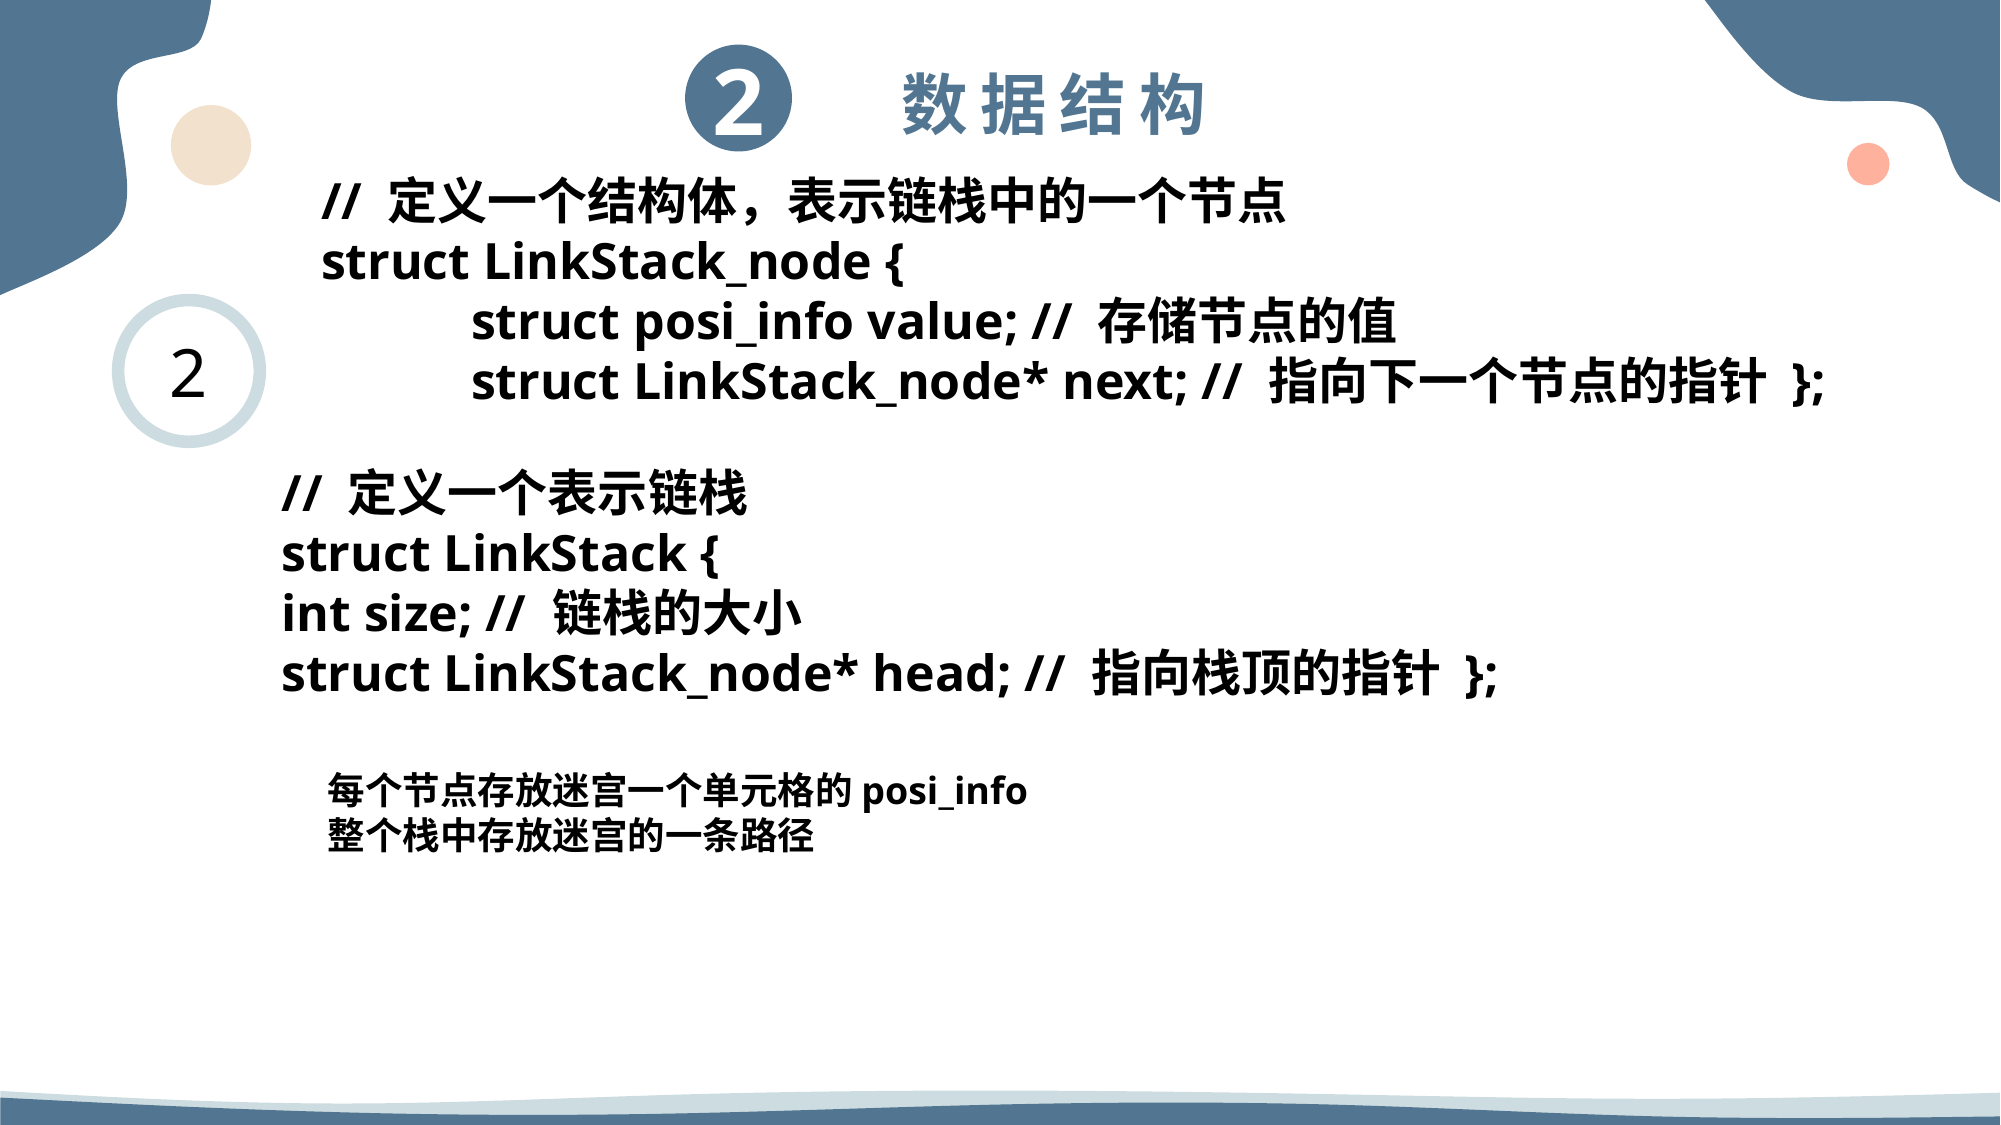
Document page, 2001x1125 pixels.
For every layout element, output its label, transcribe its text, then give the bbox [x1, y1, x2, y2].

text_box // 定义一个表示链栈 struct LinkStack { int size; // 链栈的大小 struct LinkStack_node* head; // 指向栈顶的指针 }; [281, 461, 1499, 702]
text_box 每个节点存放迷宫一个单元格的posi_info 整个栈中存放迷宫的一条路径 [312, 759, 2000, 865]
text_box // 定义一个结构体，表示链栈中的一个节点 struct LinkStack_node { struct posi_info value; // 存储节点的值 struct LinkStack_node* next; // 指向下一个节点的指针 }; [320, 169, 2000, 410]
text_box 2 [117, 299, 261, 443]
